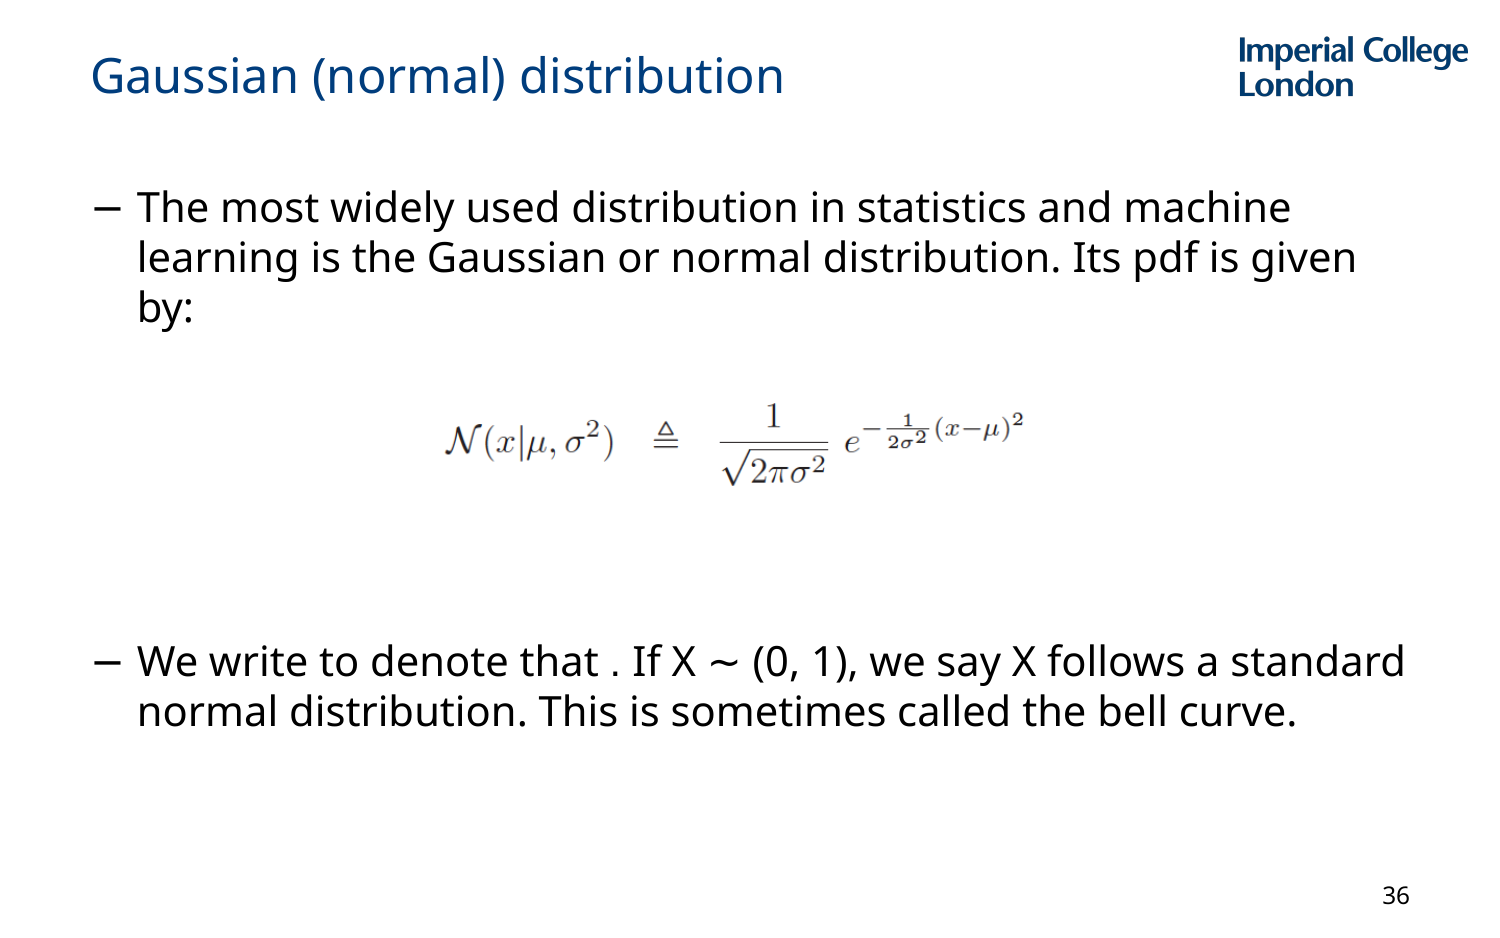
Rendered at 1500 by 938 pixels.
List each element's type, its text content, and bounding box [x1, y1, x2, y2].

picture [1425, 18, 1486, 114]
picture [408, 375, 1092, 514]
title Gaussian (normal) distribution [75, 0, 1425, 153]
slide_number 36 [1074, 872, 1426, 920]
